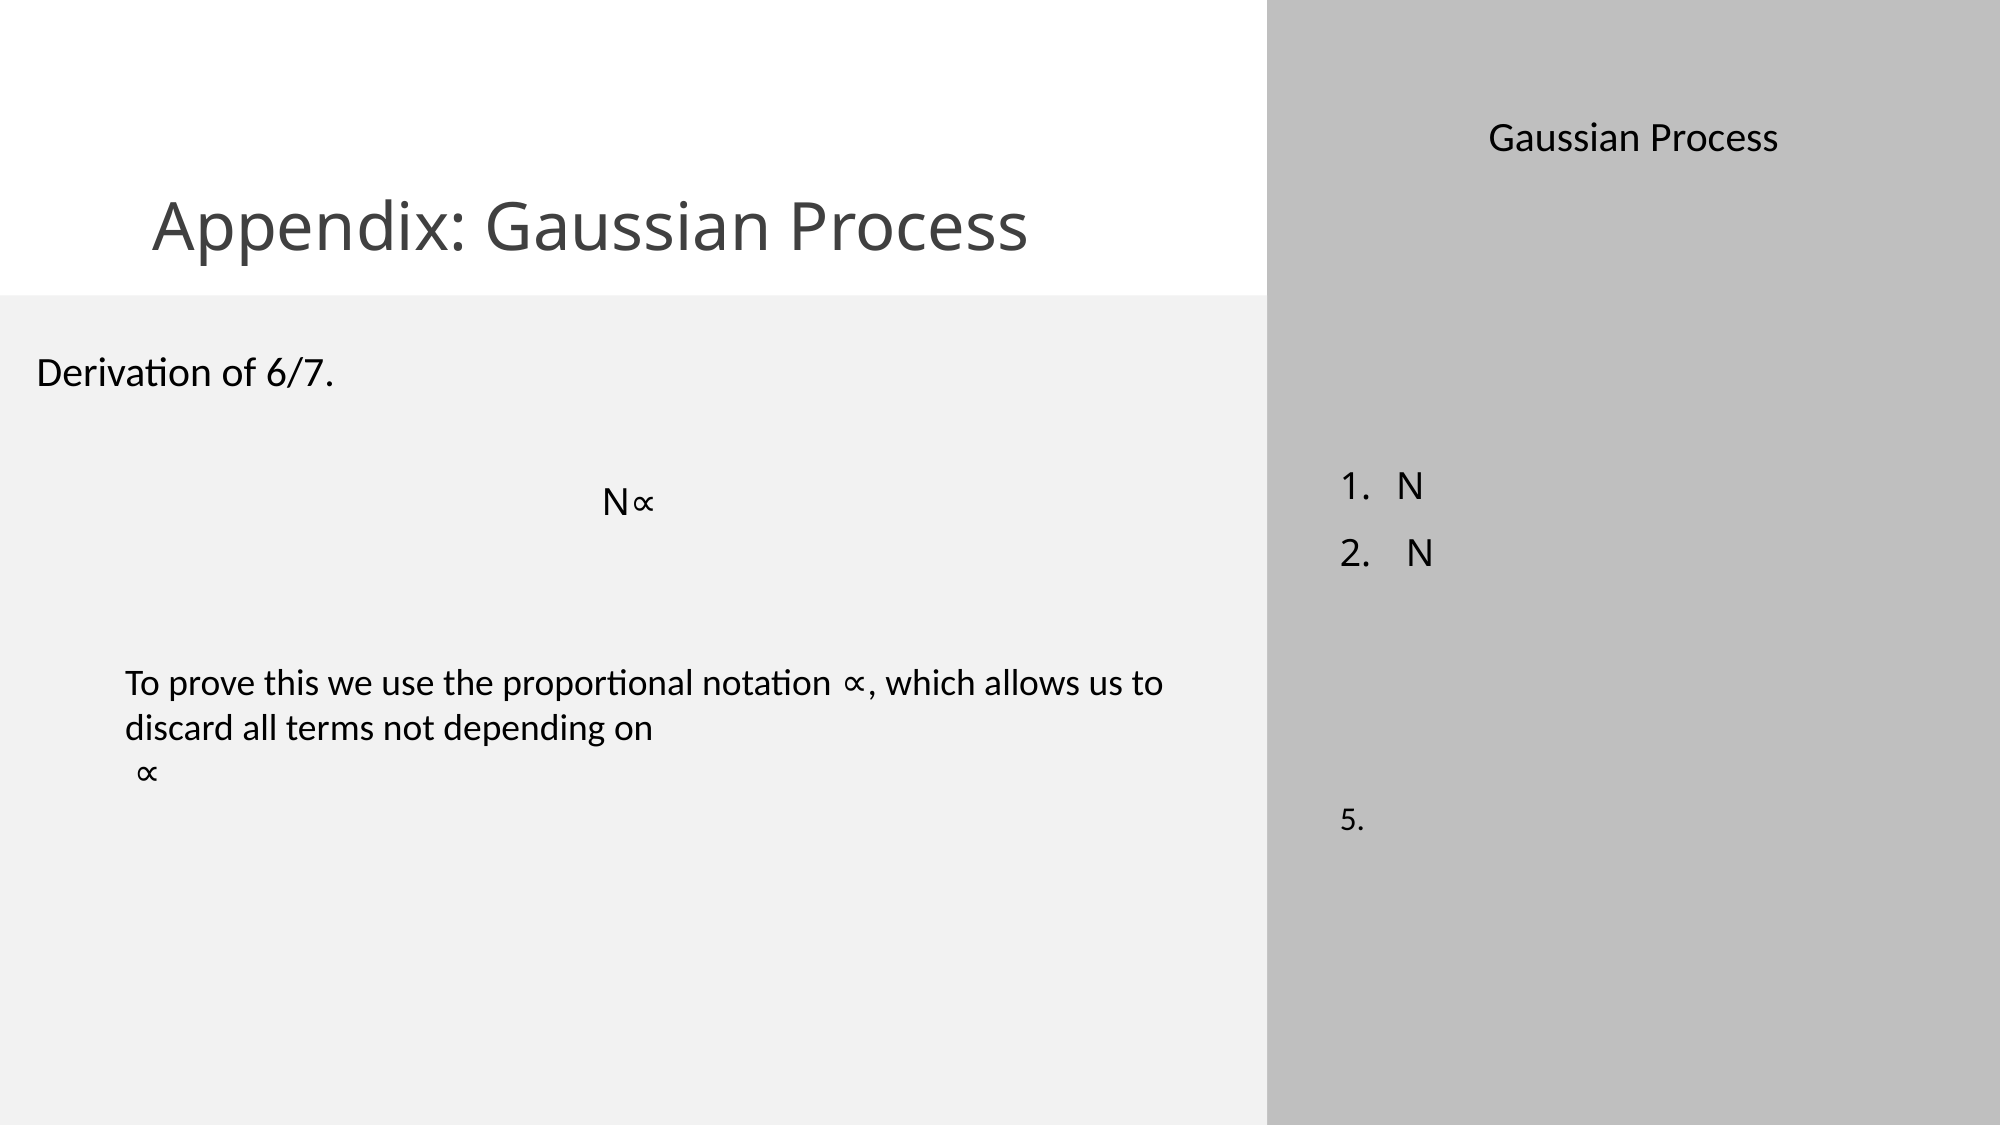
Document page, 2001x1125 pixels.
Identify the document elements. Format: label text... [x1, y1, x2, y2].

text_box [0, 294, 1267, 1125]
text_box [1267, 0, 2000, 1125]
title Appendix: Gaussian Process [137, 65, 1267, 273]
text_box Derivation of 6/7. [21, 337, 1055, 402]
